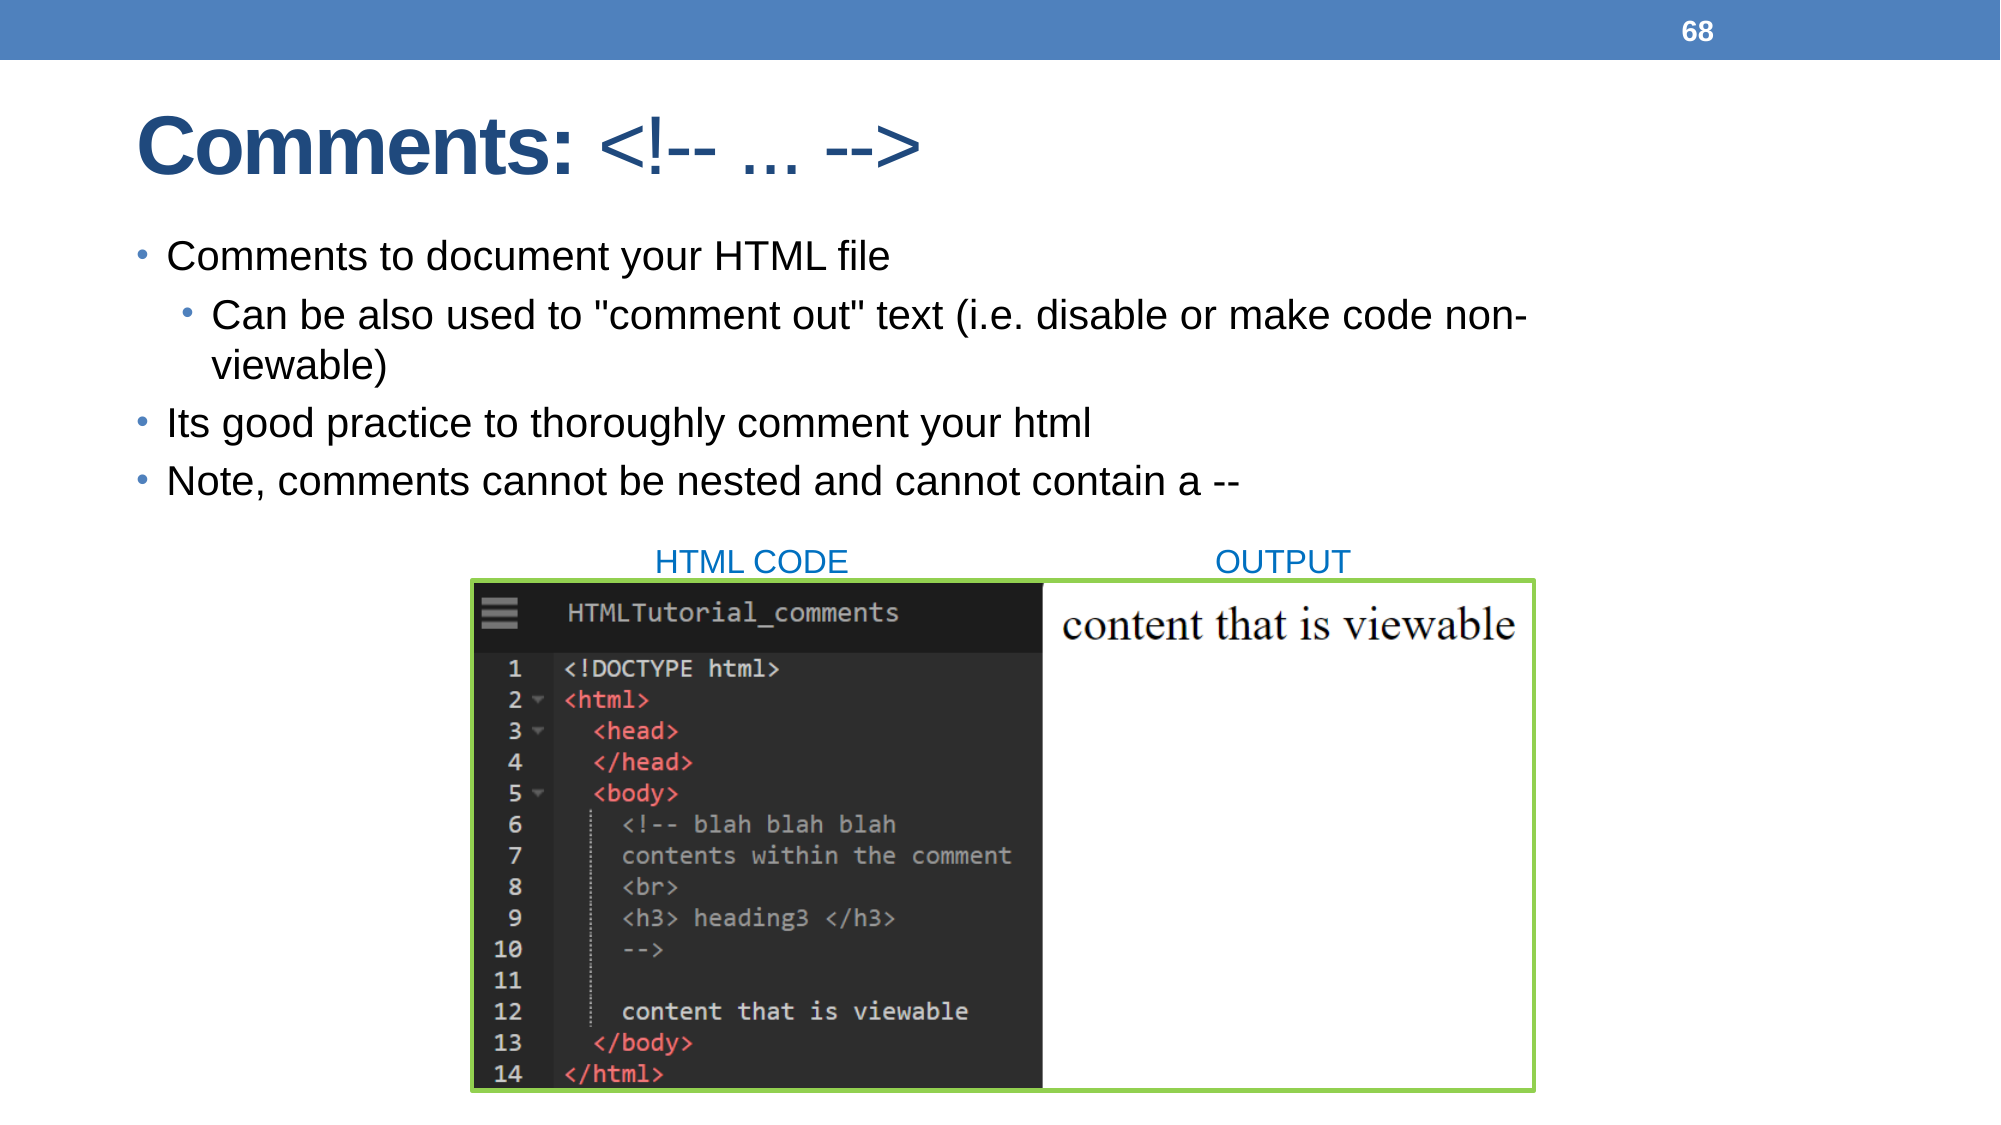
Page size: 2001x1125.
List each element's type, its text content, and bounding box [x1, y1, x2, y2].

list Comments to document your HTML file Can be also used to "comment out" text (i.e. disable or make code non-viewable) Its good practice to thoroughly comment your html Note, comments cannot be nested and cannot contain a -- [121, 221, 1675, 1022]
slide_number 68 [1666, 3, 1900, 57]
text_box OUTPUT [1030, 538, 1536, 577]
title Comments: <!-- ... --> [121, 59, 1675, 221]
picture [471, 580, 1535, 1091]
text_box HTML CODE [470, 538, 1030, 580]
